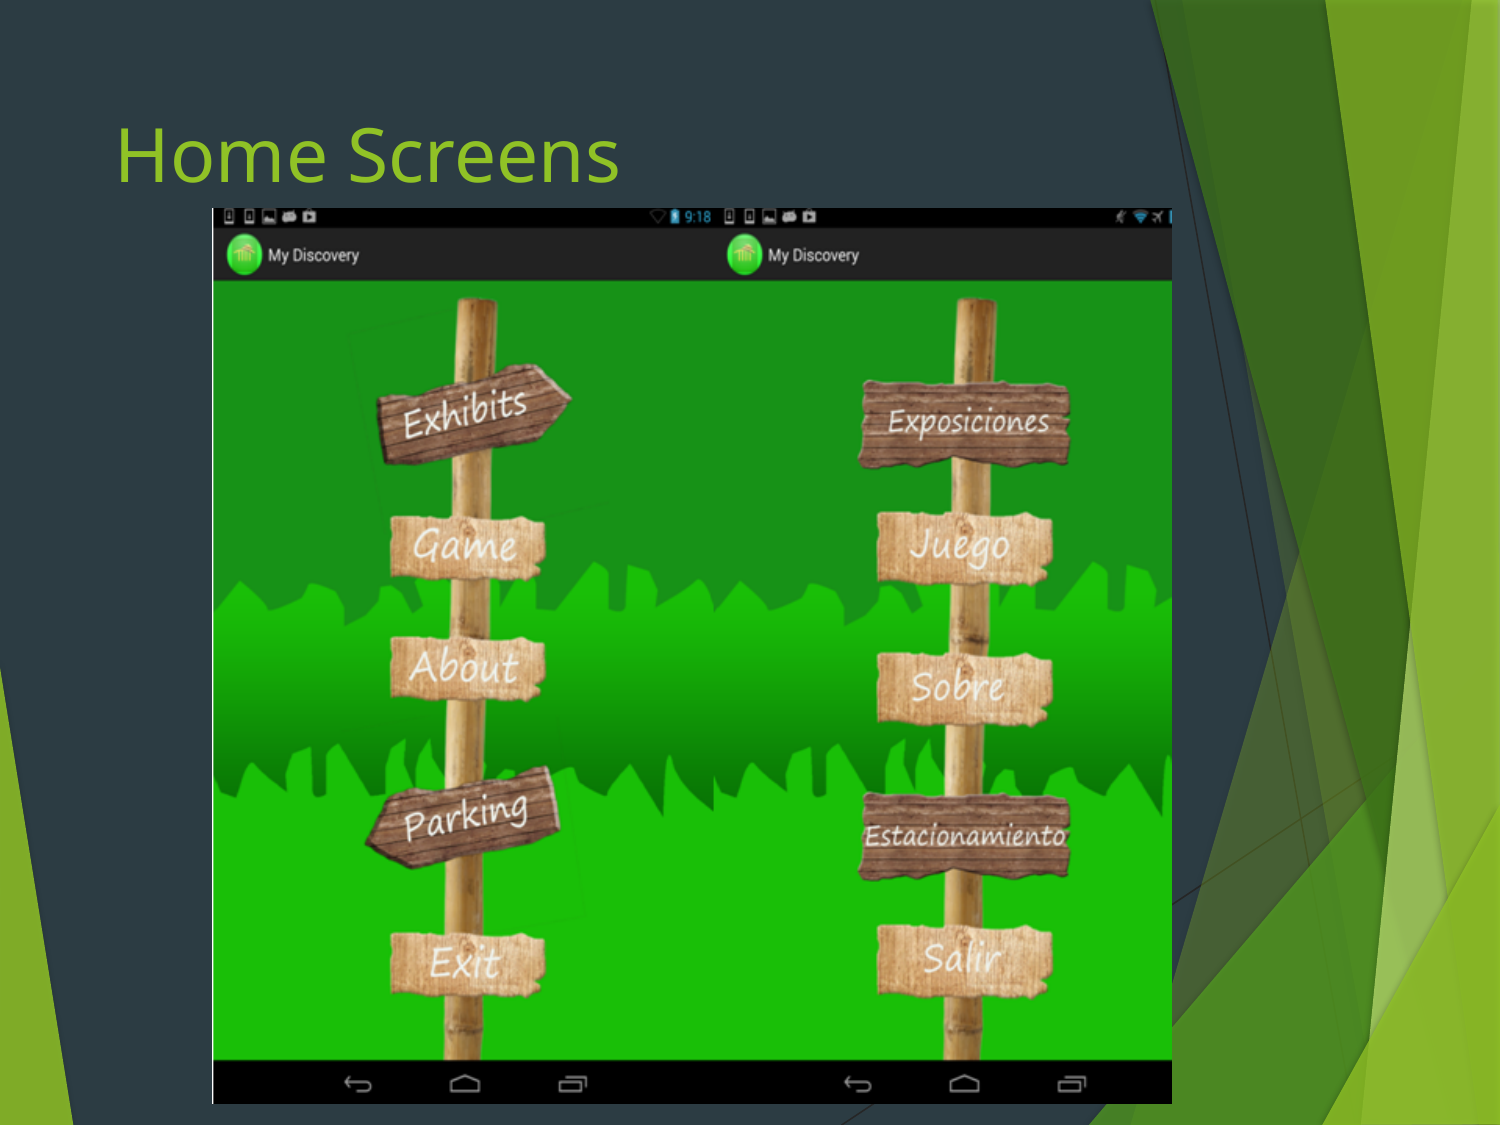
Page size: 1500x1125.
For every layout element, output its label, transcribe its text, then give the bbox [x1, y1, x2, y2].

picture [211, 207, 1173, 1105]
title Home Screens [99, 99, 1142, 317]
